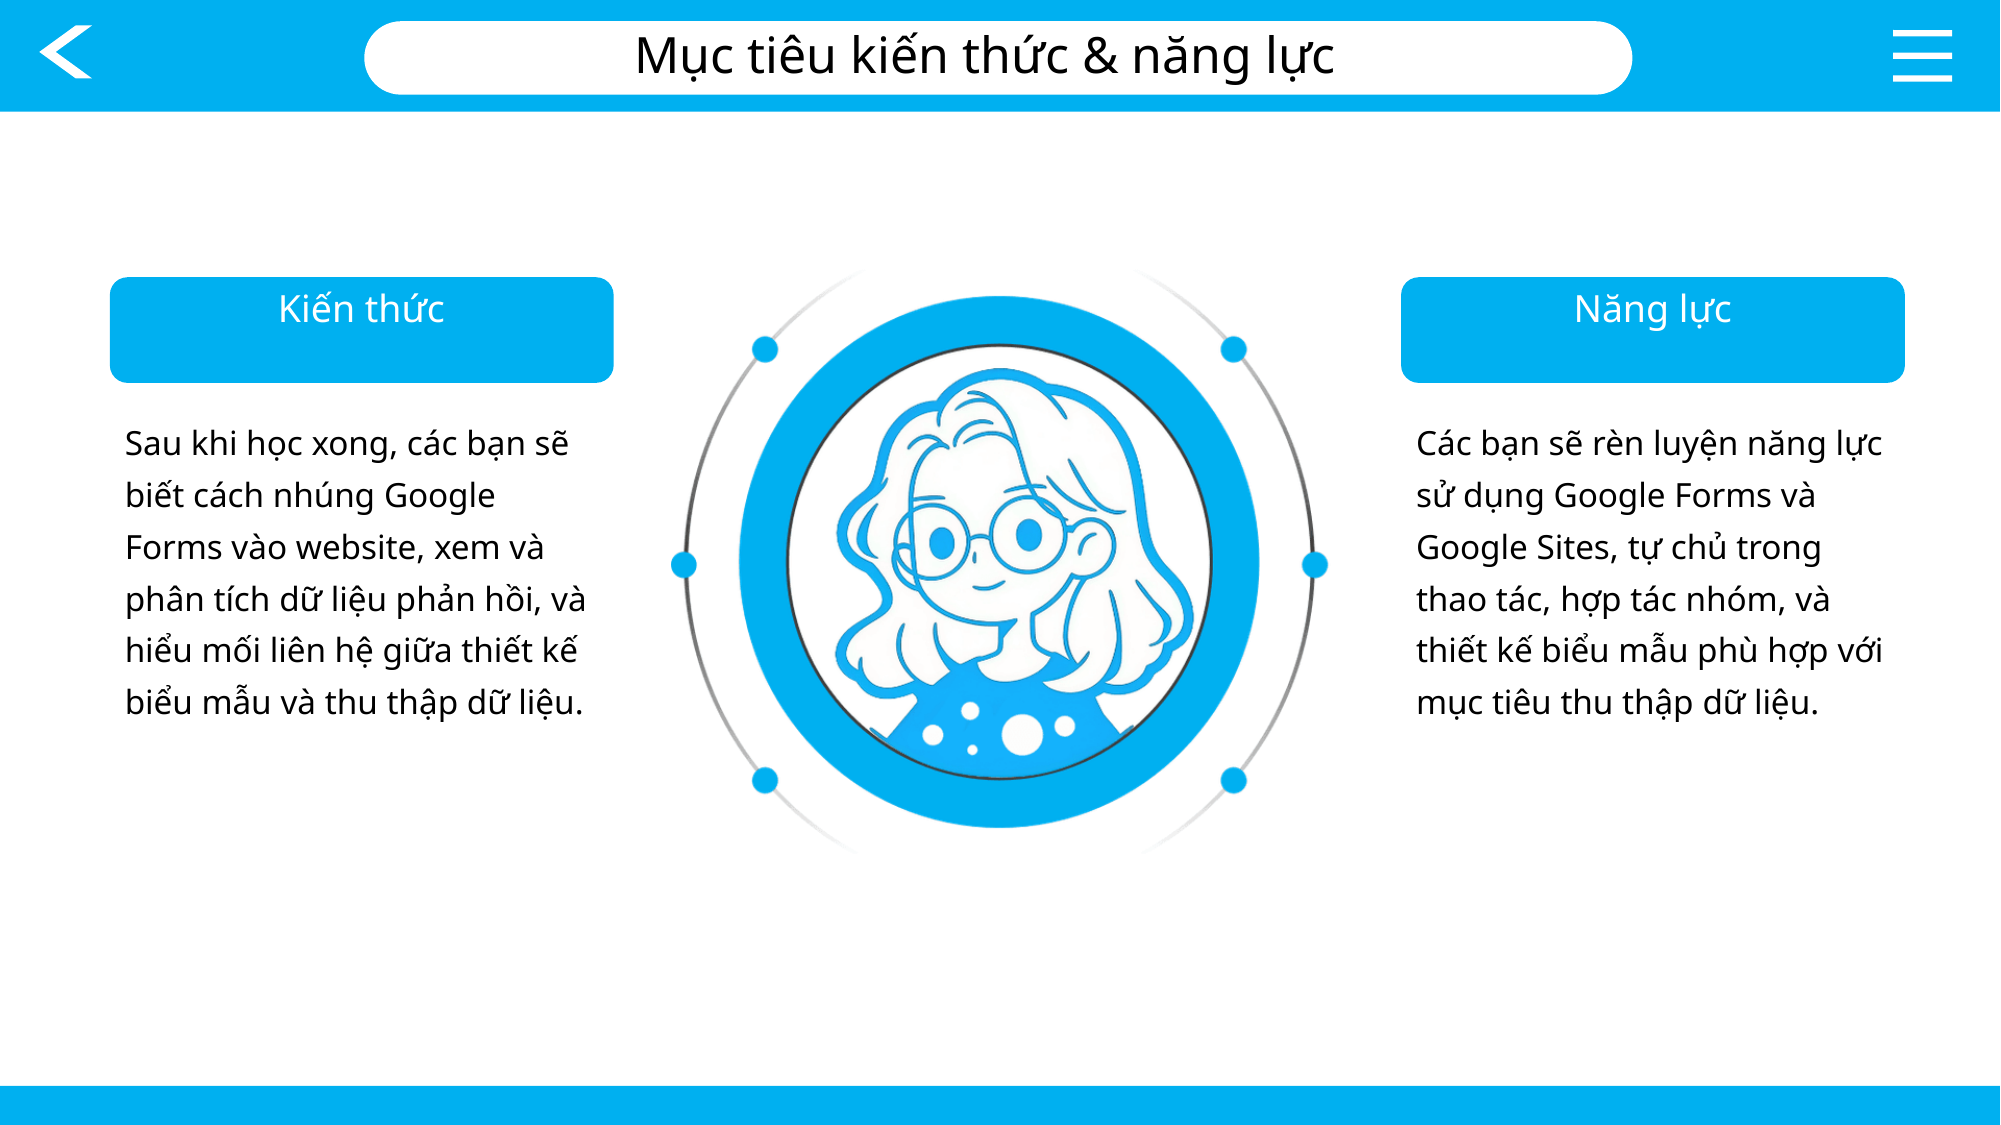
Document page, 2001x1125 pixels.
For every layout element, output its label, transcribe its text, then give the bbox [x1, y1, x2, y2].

text_box [364, 21, 1633, 95]
text_box [39, 25, 93, 79]
text_box [542, 277, 614, 383]
text_box [1834, 277, 1905, 383]
text_box [0, 1085, 2000, 1125]
text_box Kiến thức [181, 277, 542, 383]
text_box Mục tiêu kiến thức & năng lực [370, 16, 1601, 91]
text_box Sau khi học xong, các bạn sẽ biết cách nhúng Google Forms vào website, xem và phân tích dữ liệu phản hồi, và hiểu mối liên hệ giữa thiết kế biểu mẫu và thu thập dữ liệu. [109, 402, 614, 836]
text_box [109, 277, 181, 383]
text_box Năng lực [1472, 277, 1834, 383]
picture [671, 267, 1336, 857]
text_box [1401, 277, 1472, 383]
text_box [0, 0, 2000, 112]
text_box Các bạn sẽ rèn luyện năng lực sử dụng Google Forms và Google Sites, tự chủ trong thao tác, hợp tác nhóm, và thiết kế biểu mẫu phù hợp với mục tiêu thu thập dữ liệu. [1400, 402, 1905, 836]
